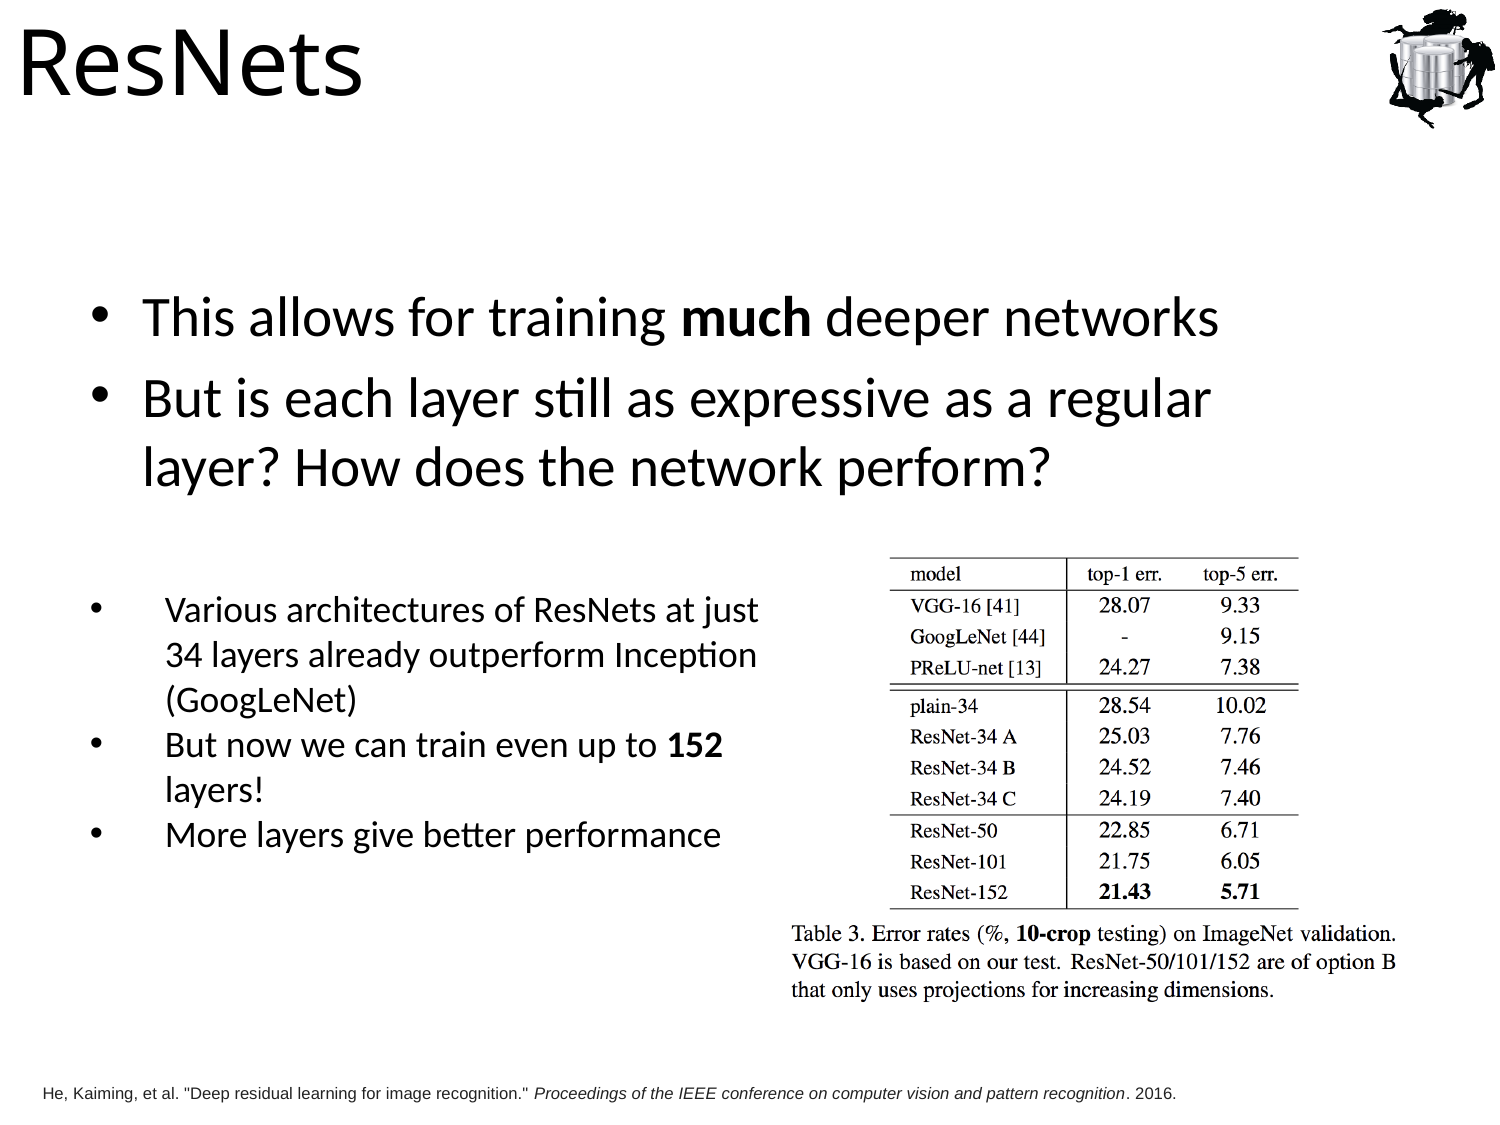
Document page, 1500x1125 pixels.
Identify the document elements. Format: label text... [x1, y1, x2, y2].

text_box He, Kaiming, et al. "Deep residual learning for image recognition." Proceedings of the IEEE conference on computer vision and pattern recognition. 2016. [27, 1075, 1344, 1111]
text_box Various architectures of ResNets at just 34 layers already outperform Inception (GoogLeNet) But now we can train even up to 152 layers! More layers give better performance [74, 578, 767, 953]
text_box This allows for training much deeper networks But is each layer still as expressive as a regular layer? How does the network perform? [74, 272, 1357, 578]
picture [1377, 5, 1498, 131]
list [767, 549, 1425, 1017]
title ResNets [0, 0, 1377, 131]
